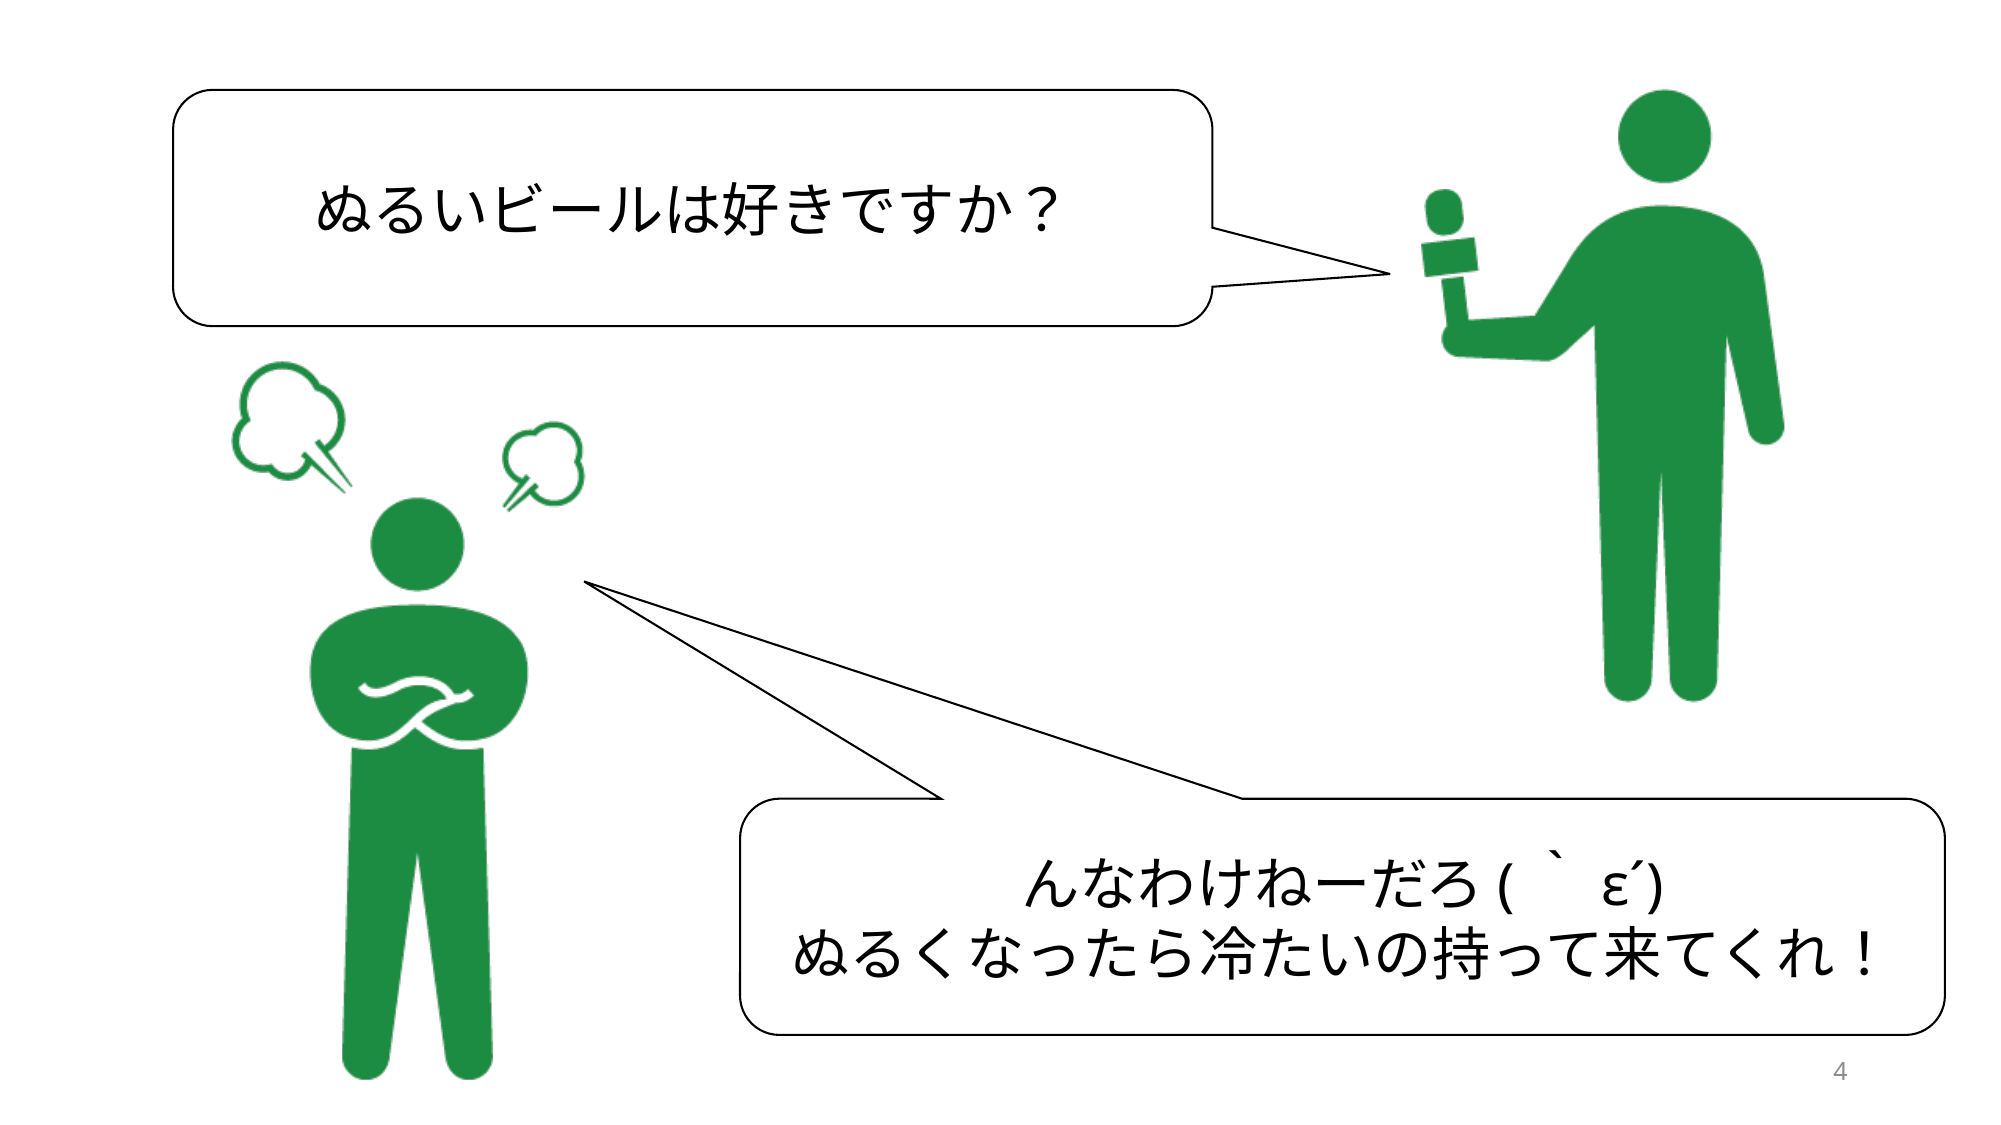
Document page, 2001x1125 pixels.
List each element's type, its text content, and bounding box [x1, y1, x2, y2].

text_box んなわけねーだろ(｀ε´) ぬるくなったら冷たいの持って来てくれ！ [800, 651, 1946, 1036]
picture [17, 326, 800, 1108]
text_box ぬるいビールは好きですか？ [171, 88, 1212, 328]
slide_number 4 [1412, 1042, 1863, 1103]
picture [1212, 5, 1994, 787]
